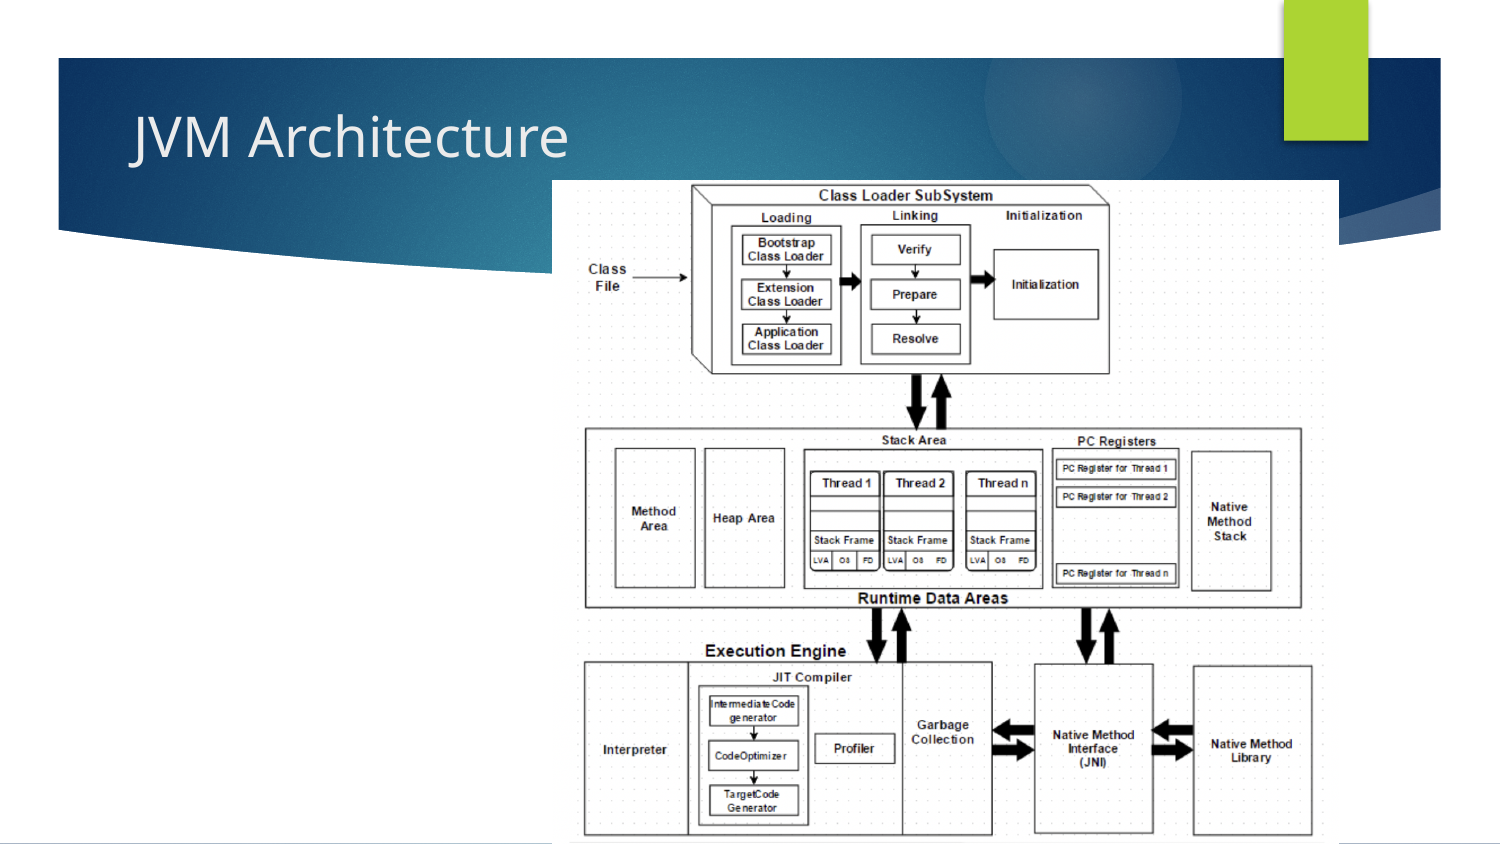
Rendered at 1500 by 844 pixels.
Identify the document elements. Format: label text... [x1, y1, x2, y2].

picture [551, 180, 1339, 844]
title JVM Architecture [118, 86, 1382, 181]
